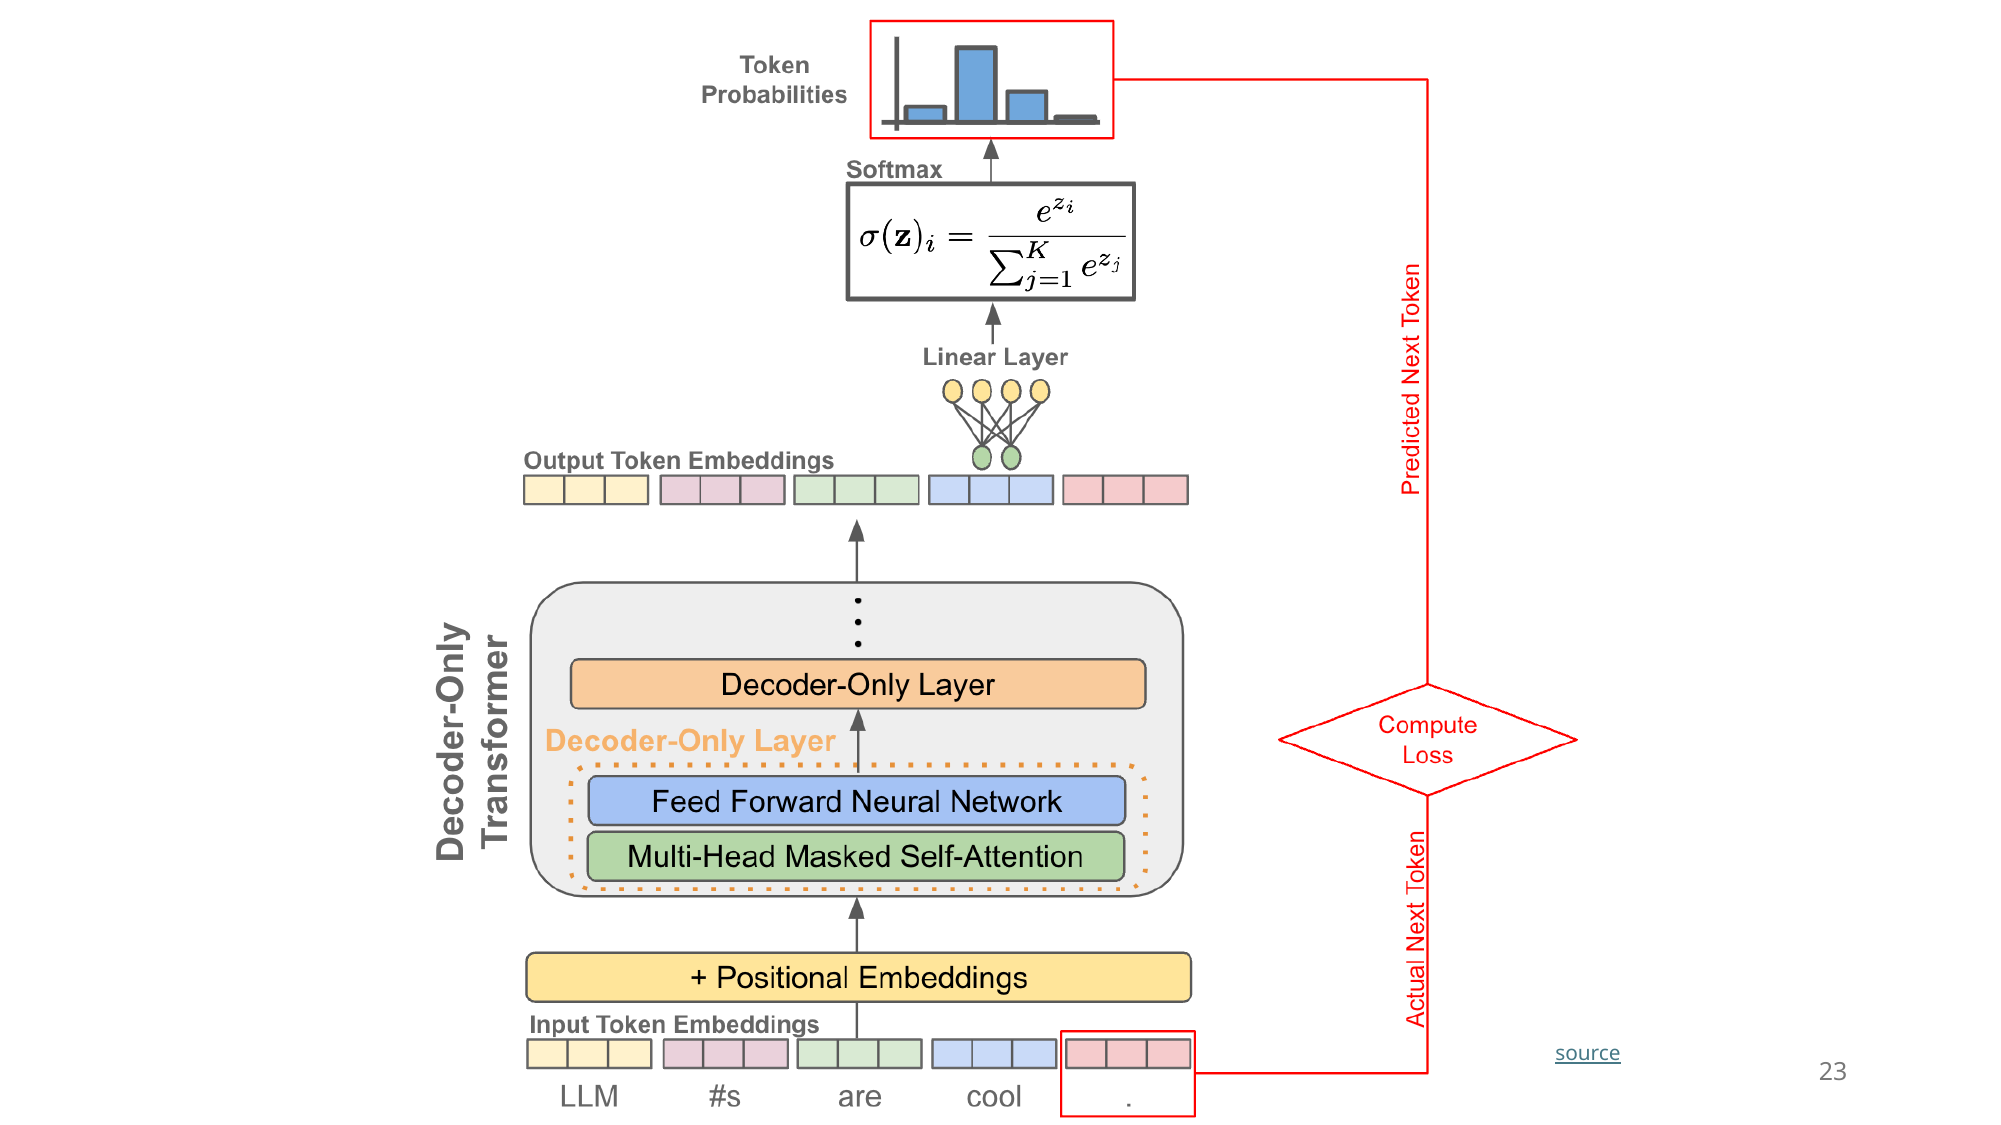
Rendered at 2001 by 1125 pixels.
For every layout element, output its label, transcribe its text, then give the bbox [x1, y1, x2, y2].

slide_number 23 [1589, 1042, 1863, 1103]
text_box source [1589, 1032, 1636, 1076]
picture [411, 0, 1589, 1125]
